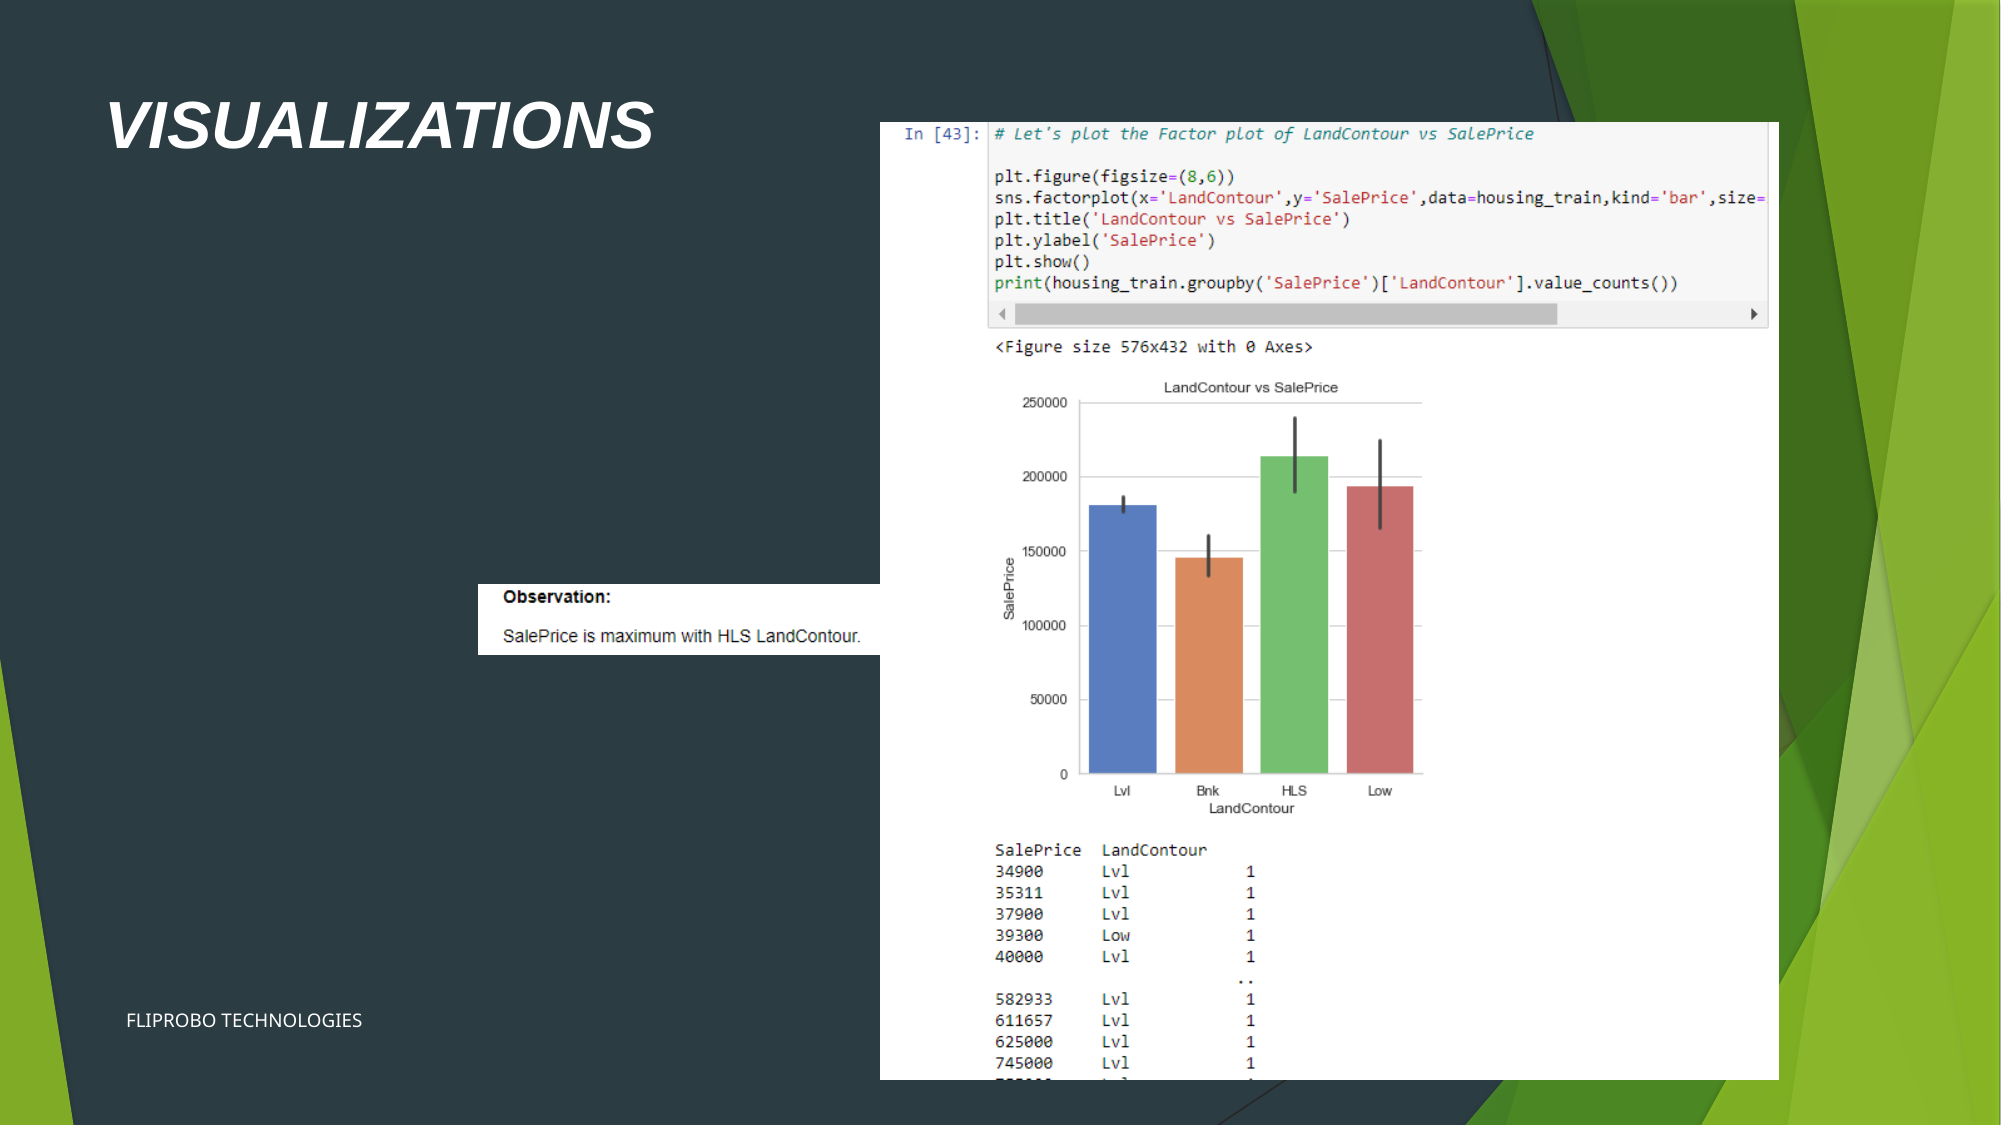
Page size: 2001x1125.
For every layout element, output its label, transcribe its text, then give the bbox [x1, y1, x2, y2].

footer FLIPROBO TECHNOLOGIES [111, 991, 875, 1051]
picture [477, 122, 1779, 1080]
text_box VISUALIZATIONS [89, 74, 1673, 170]
